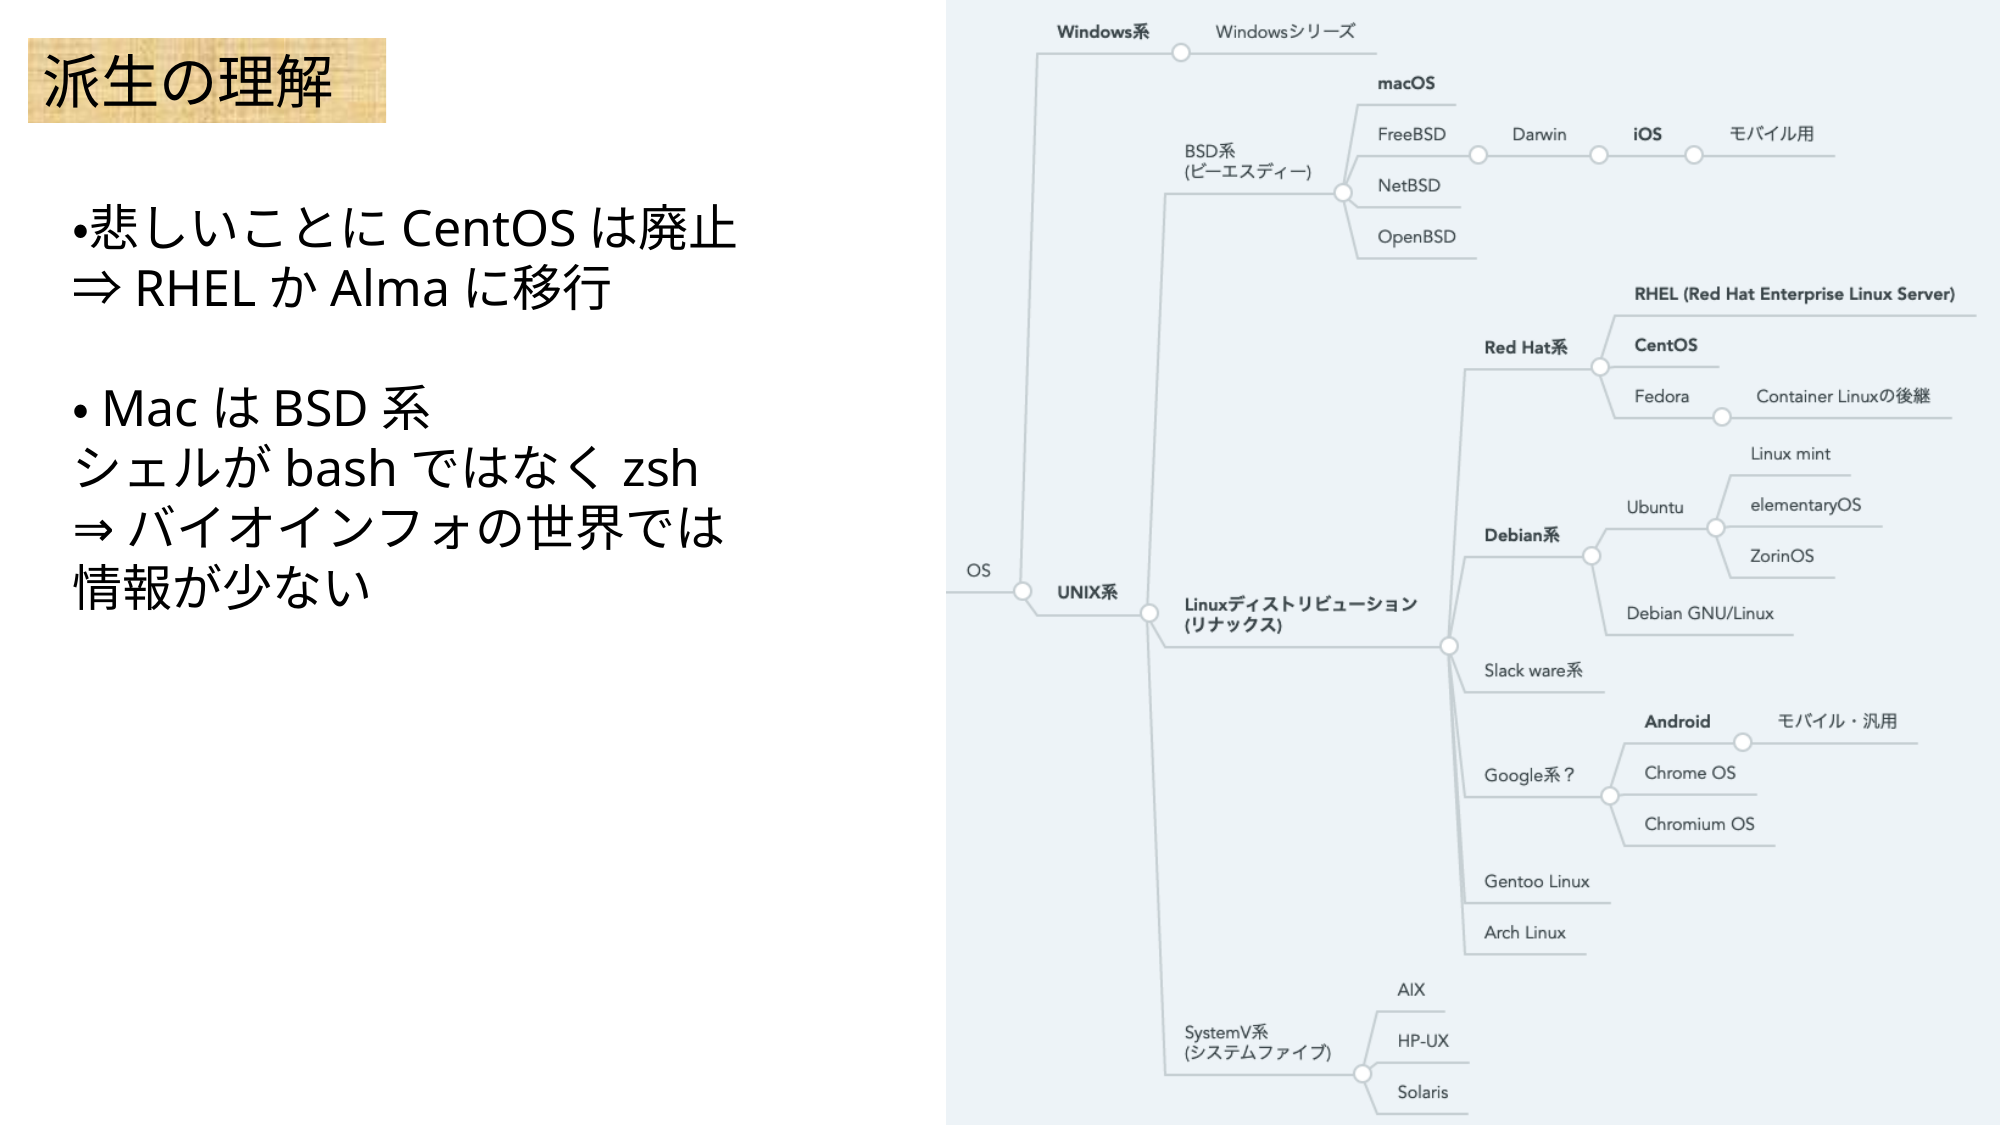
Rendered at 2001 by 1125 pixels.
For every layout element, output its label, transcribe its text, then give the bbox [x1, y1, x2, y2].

text_box 派生の理解 [28, 38, 387, 123]
text_box ・悲しいことにCentOSは廃止 ⇒RHELかAlmaに移行 ・MacはBSD系 シェルがbashではなくzsh ⇒バイオインフォの世界では 情報が少ない [57, 188, 946, 624]
picture [946, 0, 2000, 1125]
